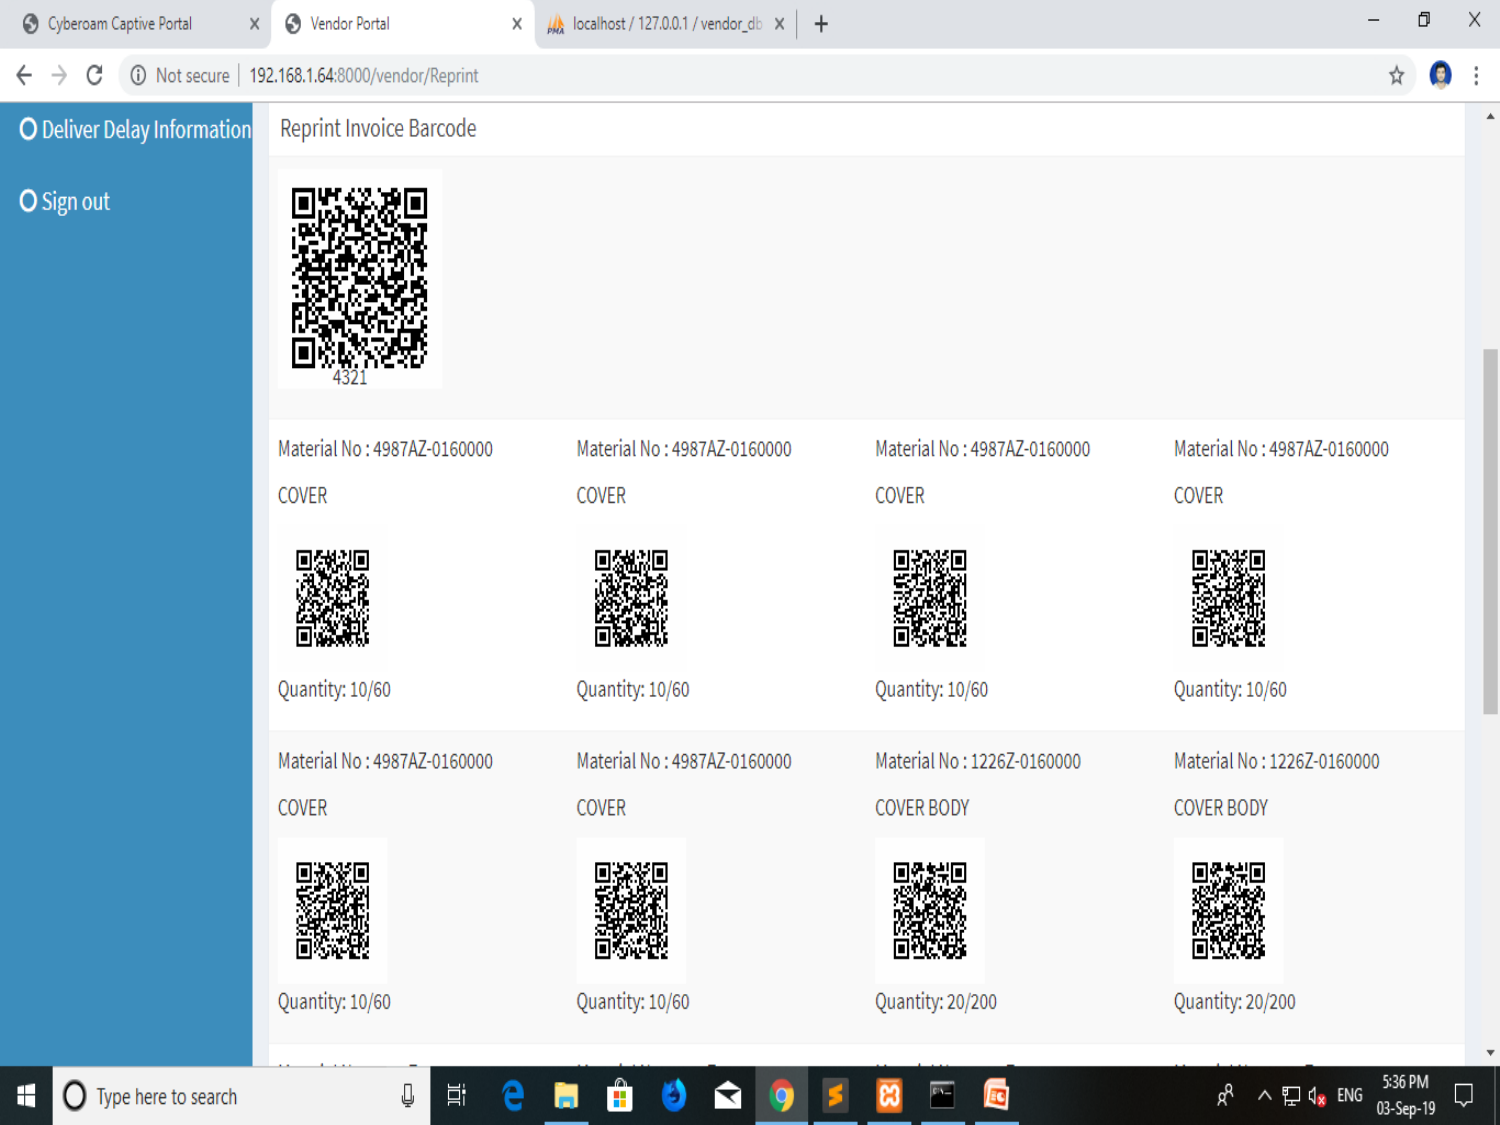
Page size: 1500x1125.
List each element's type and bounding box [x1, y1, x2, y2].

list [0, 0, 1500, 1125]
